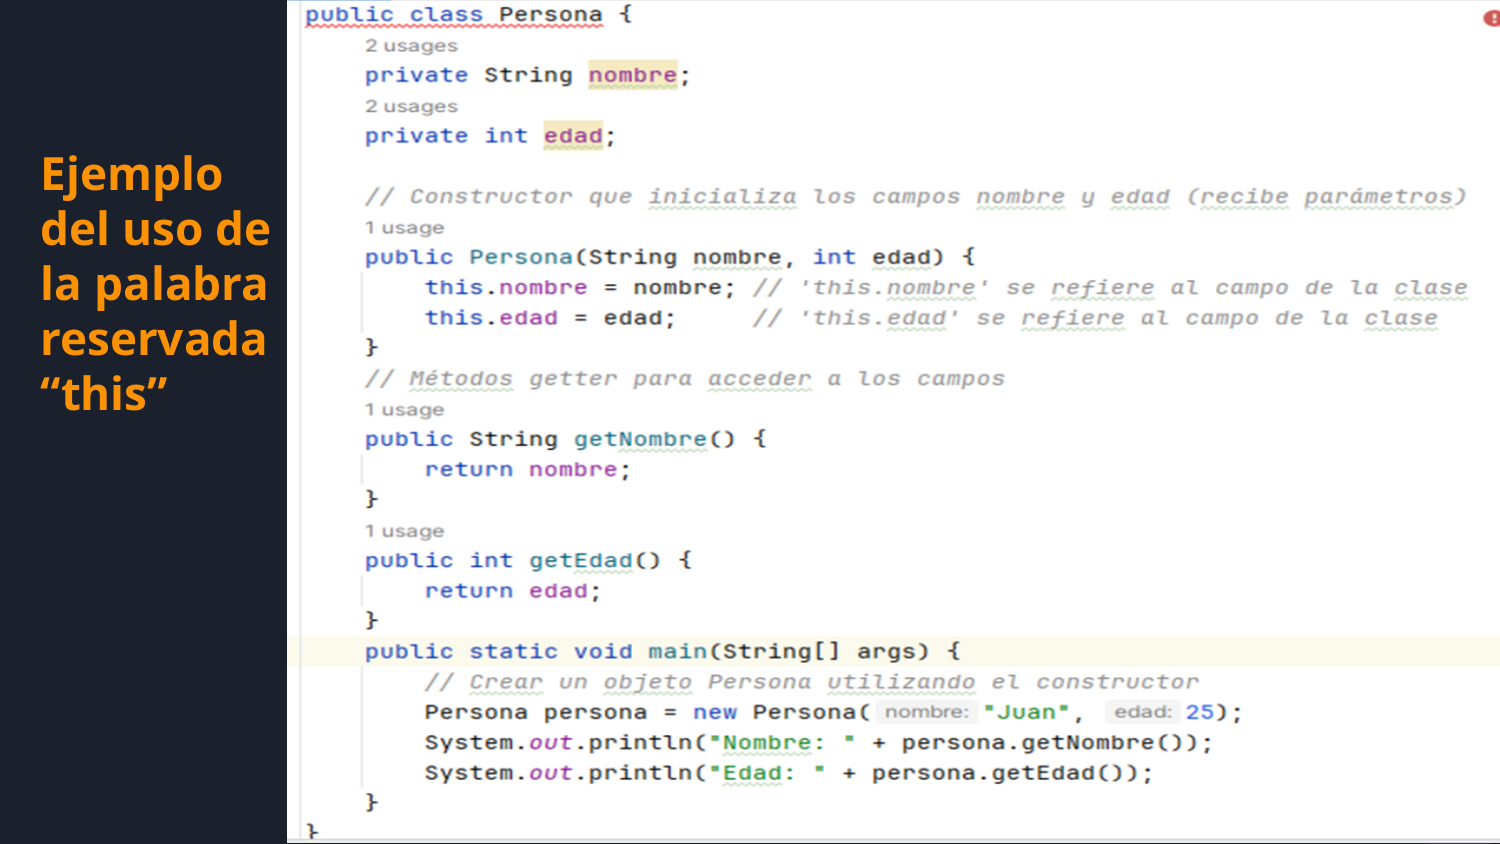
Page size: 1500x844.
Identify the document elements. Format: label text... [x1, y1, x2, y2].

picture [286, 0, 1500, 844]
title Ejemplo del uso de la palabra reservada “this” [25, 62, 281, 558]
